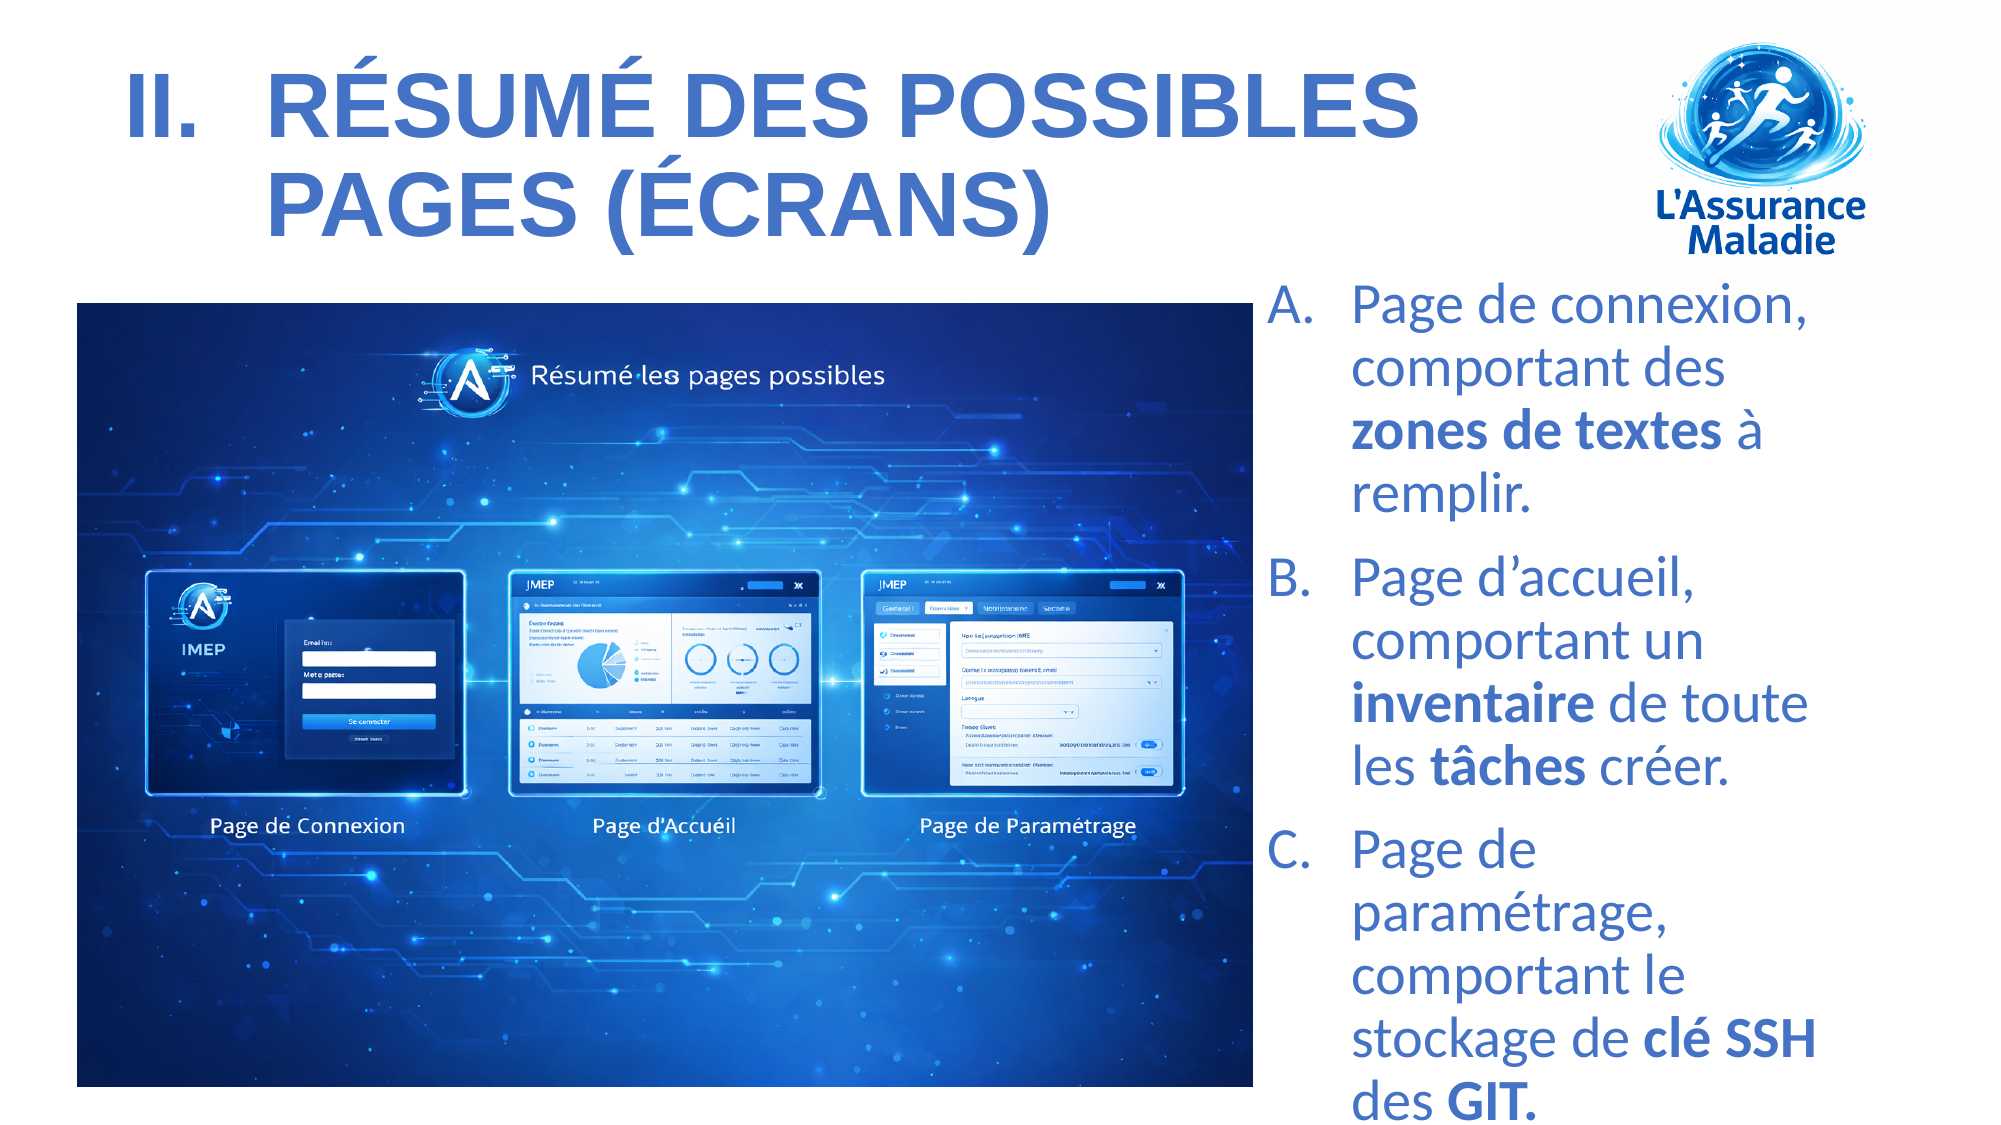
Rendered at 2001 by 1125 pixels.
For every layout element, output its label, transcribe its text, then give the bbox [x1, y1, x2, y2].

picture [77, 303, 1253, 1088]
list Page de connexion, comportant des zones de textes à remplir. Page d’accueil, comportant un inventaire de toute les tâches créer. Page de paramétrage, comportant le stockage de clé SSH des GIT. [1252, 265, 1880, 1125]
title RÉSUMÉ DES POSSIBLES PAGES (ÉCRANS) [109, 48, 1520, 266]
picture [1520, 0, 2000, 320]
